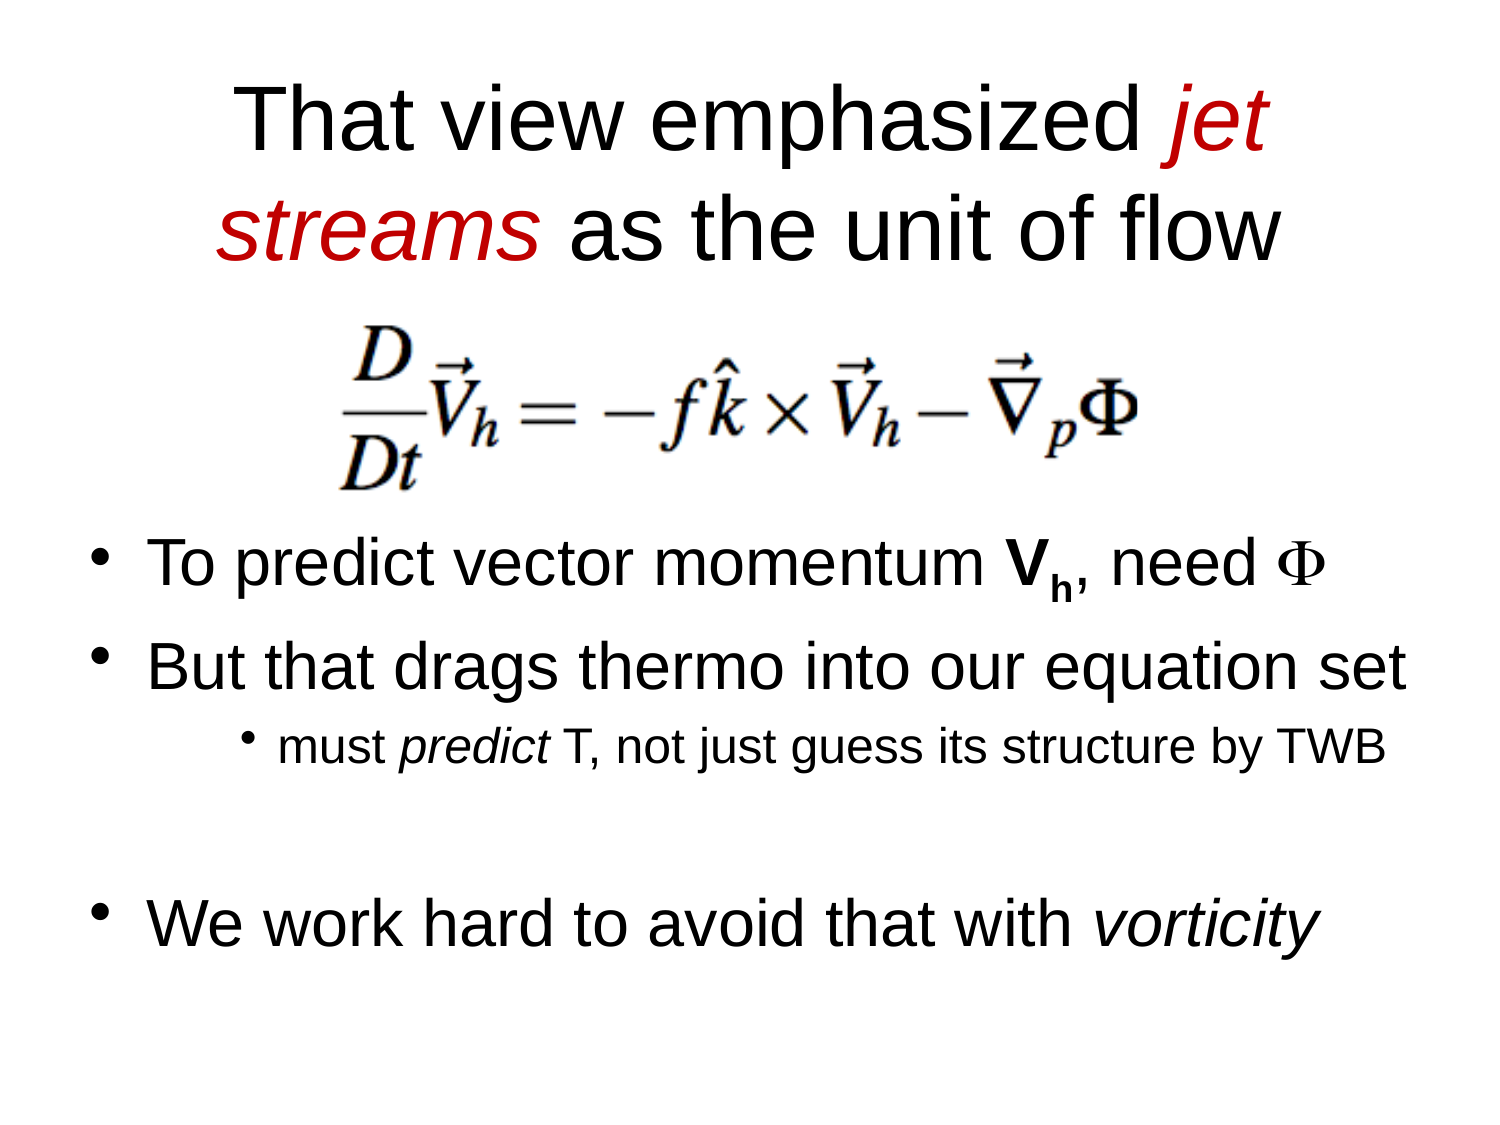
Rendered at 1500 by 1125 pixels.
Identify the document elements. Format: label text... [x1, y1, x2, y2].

picture [337, 324, 1138, 495]
title That view emphasized jet streams as the unit of flow [111, 74, 1388, 263]
list To predict vector momentum Vh, need F But that drags thermo into our equation set must predict T, not just guess its structure by TWB We work hard to avoid that with vorticity [74, 324, 1476, 1001]
